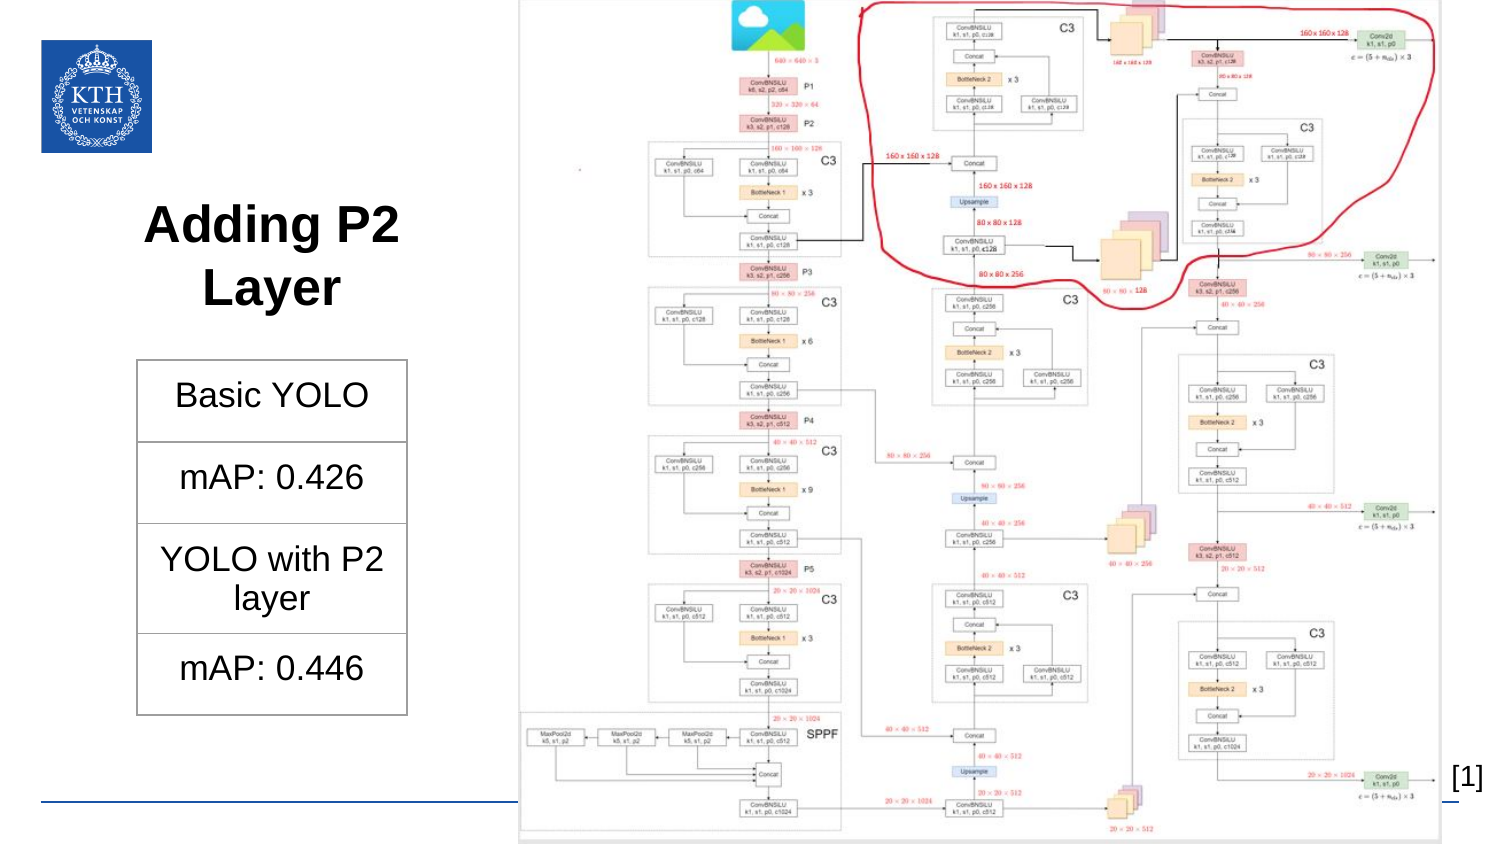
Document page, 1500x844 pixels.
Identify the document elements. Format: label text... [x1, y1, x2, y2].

picture [41, 40, 152, 153]
table_header Basic YOLO [138, 361, 406, 441]
table_cell mAP: 0.426 [138, 443, 406, 523]
table_cell YOLO with P2 layer [138, 524, 406, 633]
table_cell mAP: 0.446 [138, 634, 406, 714]
title [1] [1446, 740, 1500, 810]
picture [517, 0, 1442, 844]
title Adding P2 Layer [63, 174, 481, 333]
